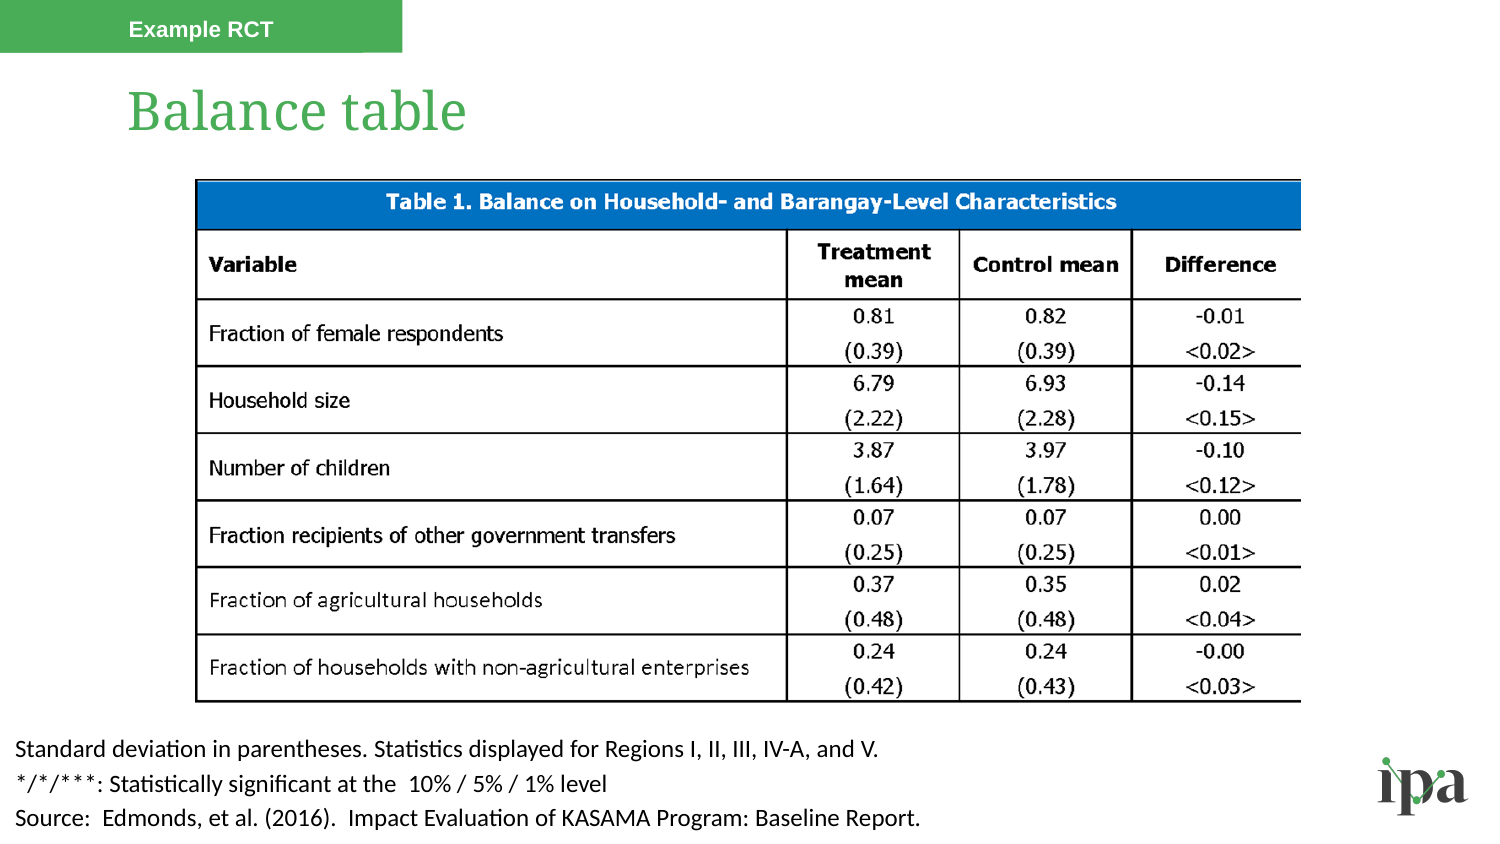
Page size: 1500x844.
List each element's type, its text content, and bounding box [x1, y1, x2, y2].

picture [1371, 752, 1473, 820]
title Balance table [112, 62, 1407, 157]
picture [194, 179, 1301, 727]
text_box Standard deviation in parentheses. Statistics displayed for Regions I, II, III, IV-A, and V. */*/***: Statistically significant at the 10% / 5% / 1% level Source: Edmonds, et al. (2016). Impact Evaluation of KASAMA Program: Baseline Report. [0, 713, 1312, 844]
text_box Example RCT [0, 0, 403, 53]
